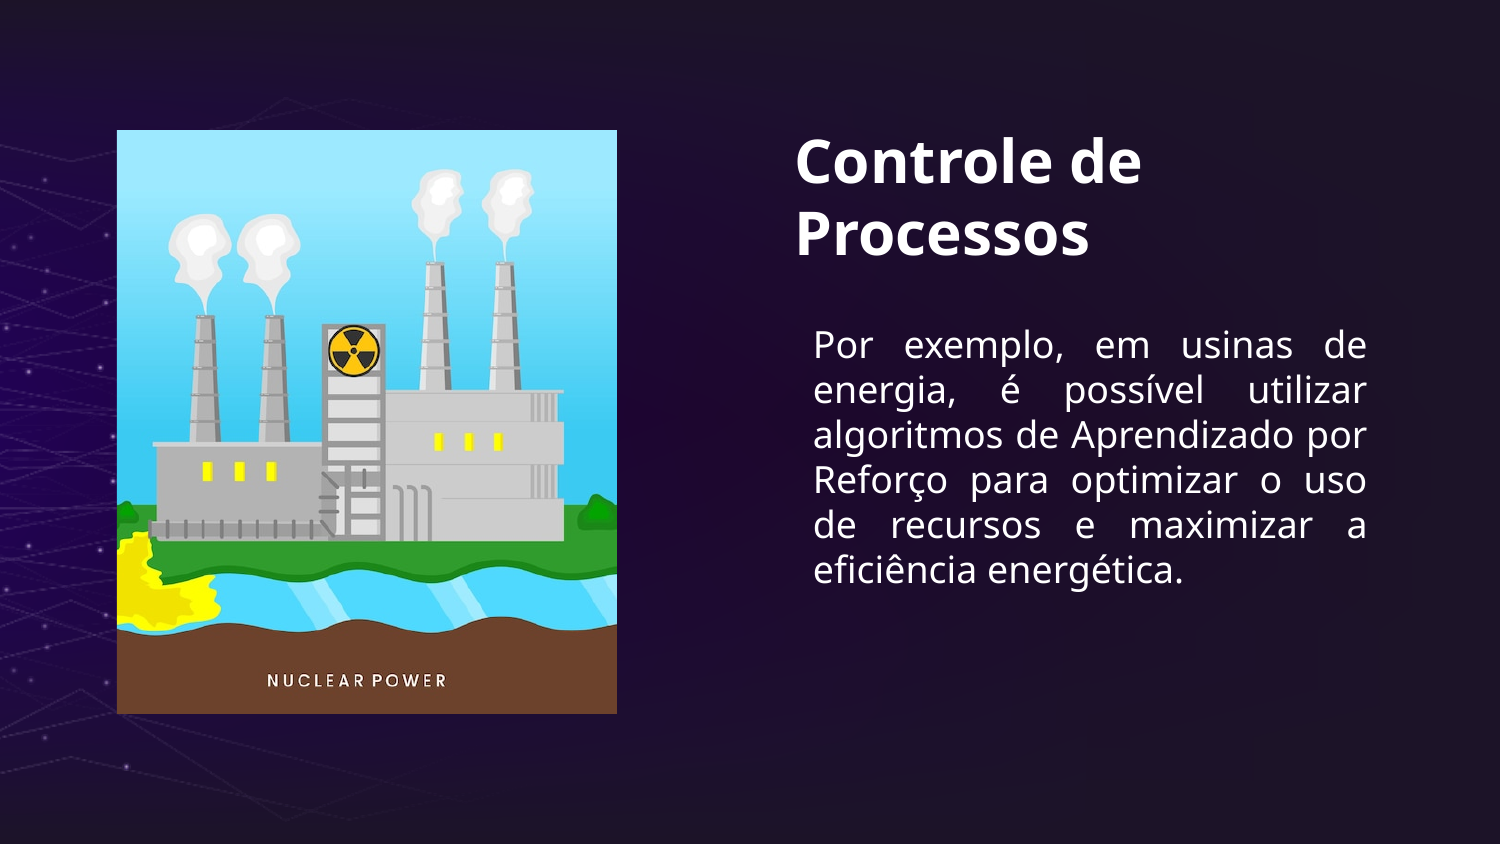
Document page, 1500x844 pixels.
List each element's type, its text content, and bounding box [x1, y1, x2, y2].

picture [0, 0, 619, 844]
title Controle de Processos [779, 110, 1384, 283]
subtitle Por exemplo, em usinas de energia, é possível utilizar algoritmos de Aprendizado por Reforço para optimizar o uso de recursos e maximizar a eficiência energética. [779, 306, 1384, 730]
